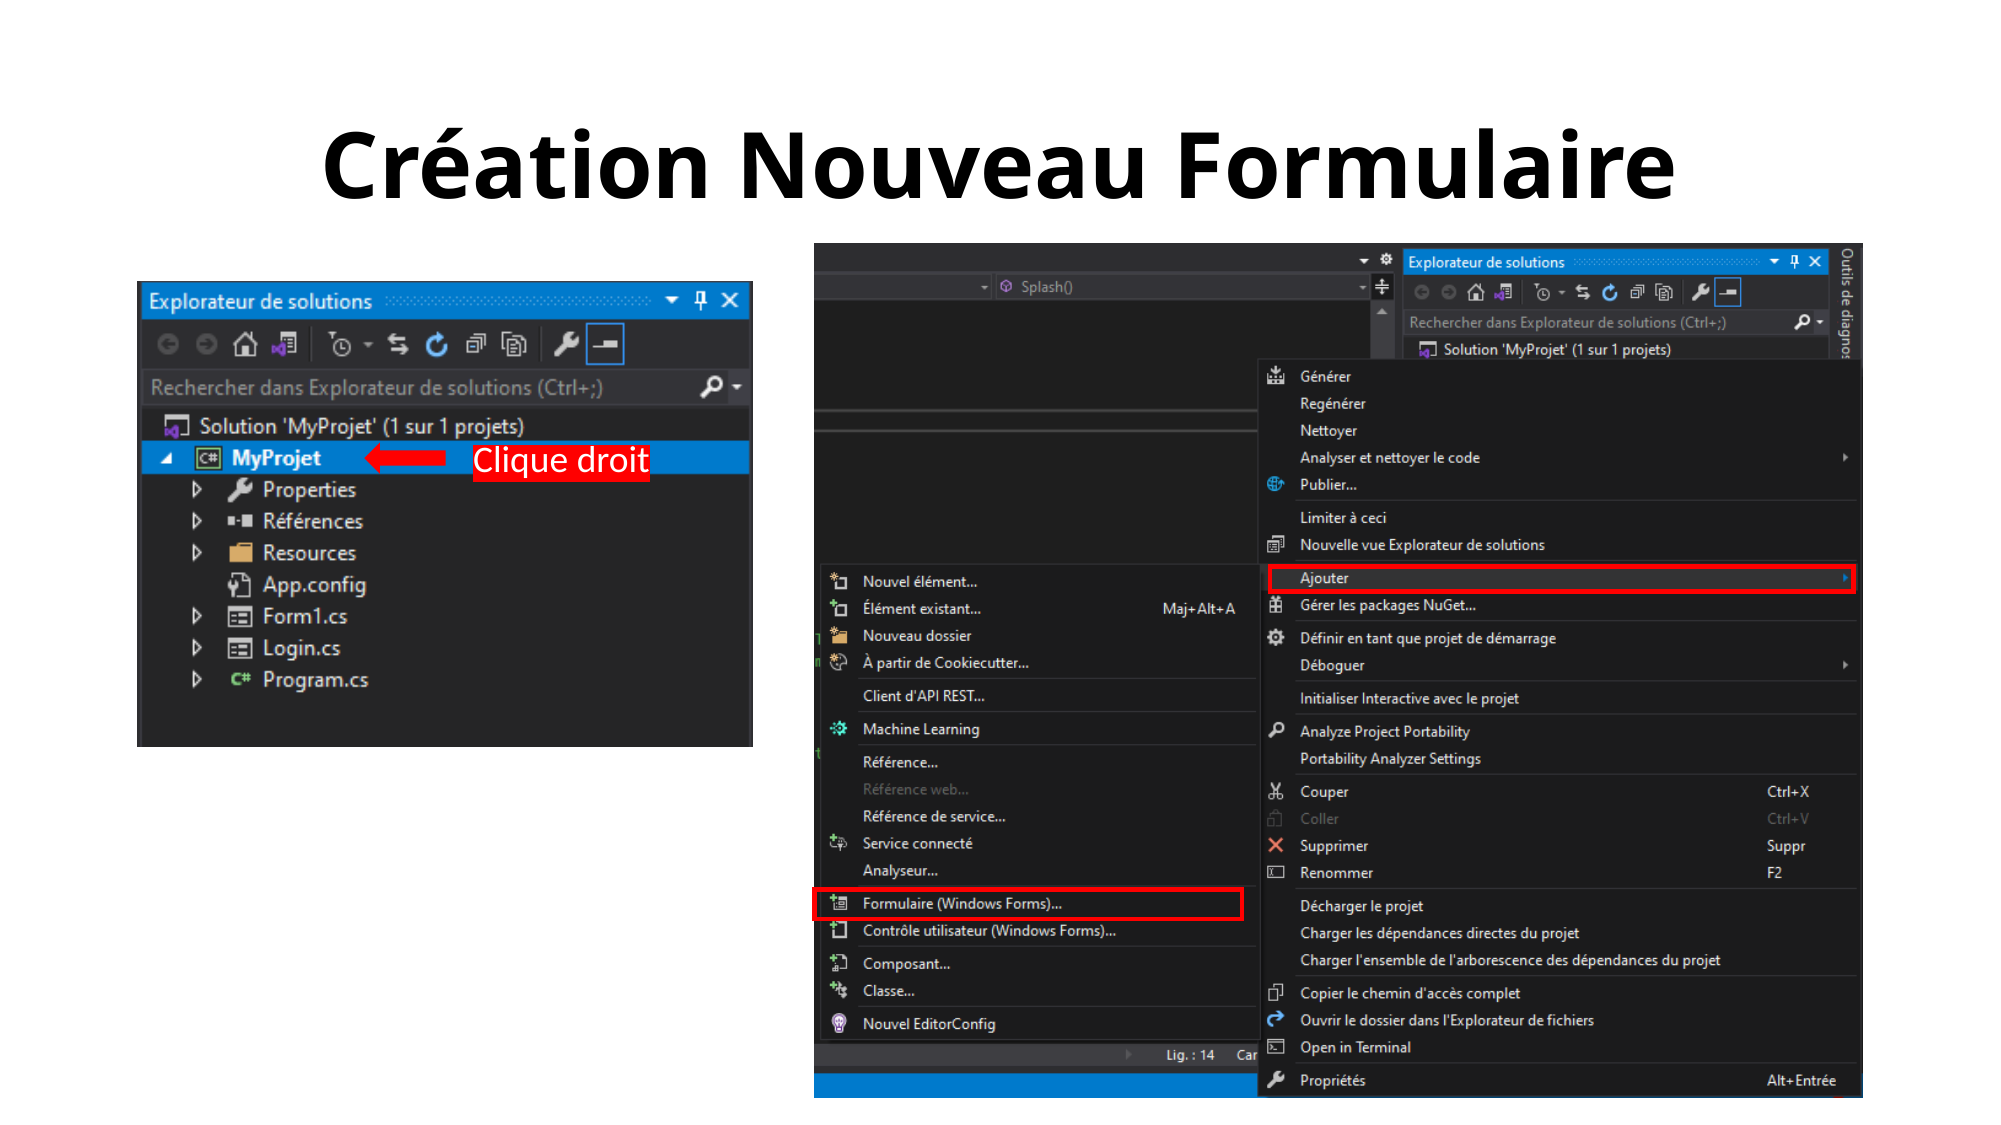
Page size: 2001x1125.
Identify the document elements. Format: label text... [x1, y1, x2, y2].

picture [136, 281, 753, 747]
picture [814, 243, 1863, 1098]
title Création Nouveau Formulaire [137, 59, 1863, 278]
